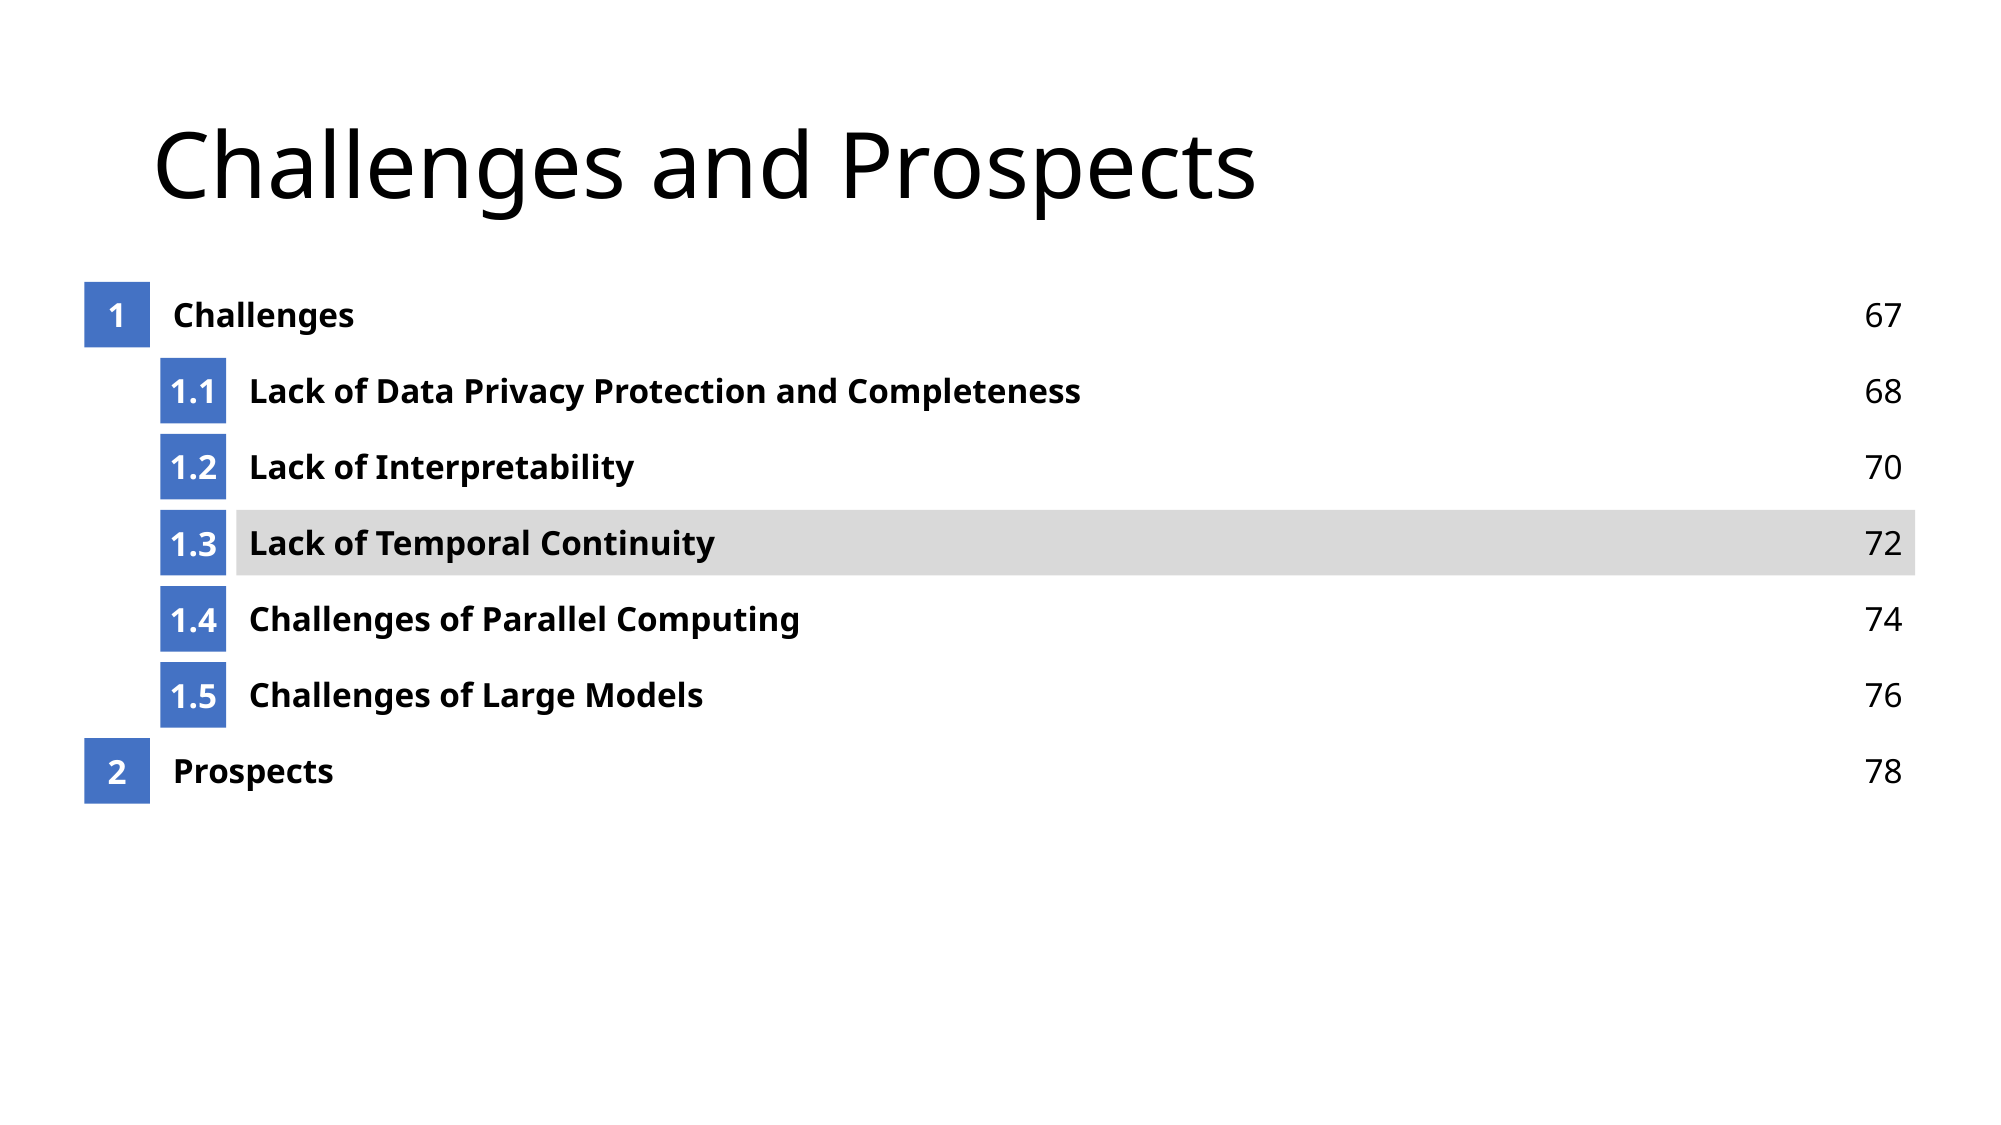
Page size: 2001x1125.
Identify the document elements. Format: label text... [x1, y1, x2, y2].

text_box 1.1 [159, 357, 227, 424]
text_box Lack of Data Privacy Protection and Completeness [235, 357, 1014, 424]
text_box 70 [1884, 433, 1904, 500]
text_box Lack of Temporal Continuity [235, 509, 1014, 577]
text_box 68 [1884, 357, 1904, 424]
text_box 67 [1884, 281, 1904, 348]
text_box Challenges [159, 281, 1014, 348]
text_box 76 [1884, 661, 1904, 729]
text_box Challenges of Large Models [235, 661, 1014, 729]
text_box 2 [83, 737, 151, 805]
text_box 78 [1884, 737, 1904, 805]
text_box 74 [1884, 585, 1904, 653]
text_box Lack of Interpretability [235, 433, 1014, 500]
text_box [1014, 509, 1884, 577]
title Challenges and Prospects [137, 59, 1863, 278]
text_box 1.3 [159, 509, 227, 577]
text_box 1.4 [159, 585, 227, 653]
text_box 72 [1884, 509, 1904, 577]
text_box Challenges of Parallel Computing [235, 585, 1014, 653]
text_box 1 [83, 281, 151, 348]
text_box [1904, 509, 1916, 577]
text_box 1.5 [159, 661, 227, 729]
text_box Prospects [159, 737, 1014, 805]
text_box 1.2 [159, 433, 227, 500]
